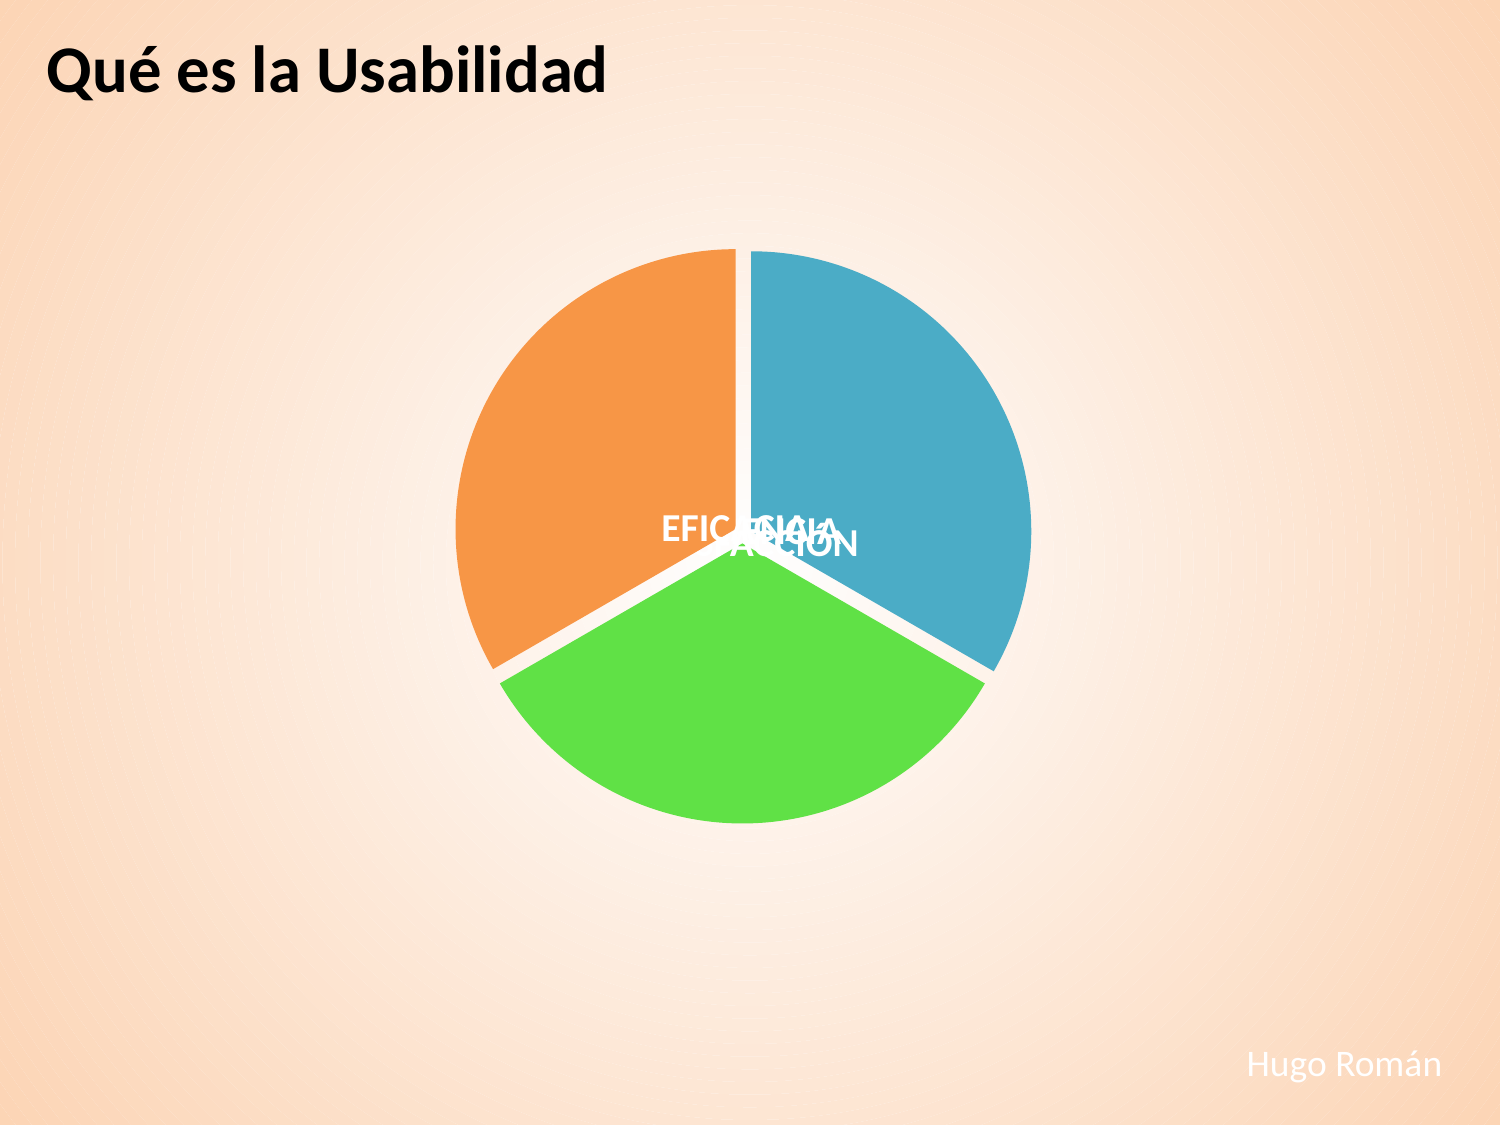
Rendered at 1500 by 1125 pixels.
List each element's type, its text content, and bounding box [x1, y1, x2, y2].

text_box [249, 187, 1251, 855]
text_box Qué es la Usabilidad [31, 18, 625, 114]
